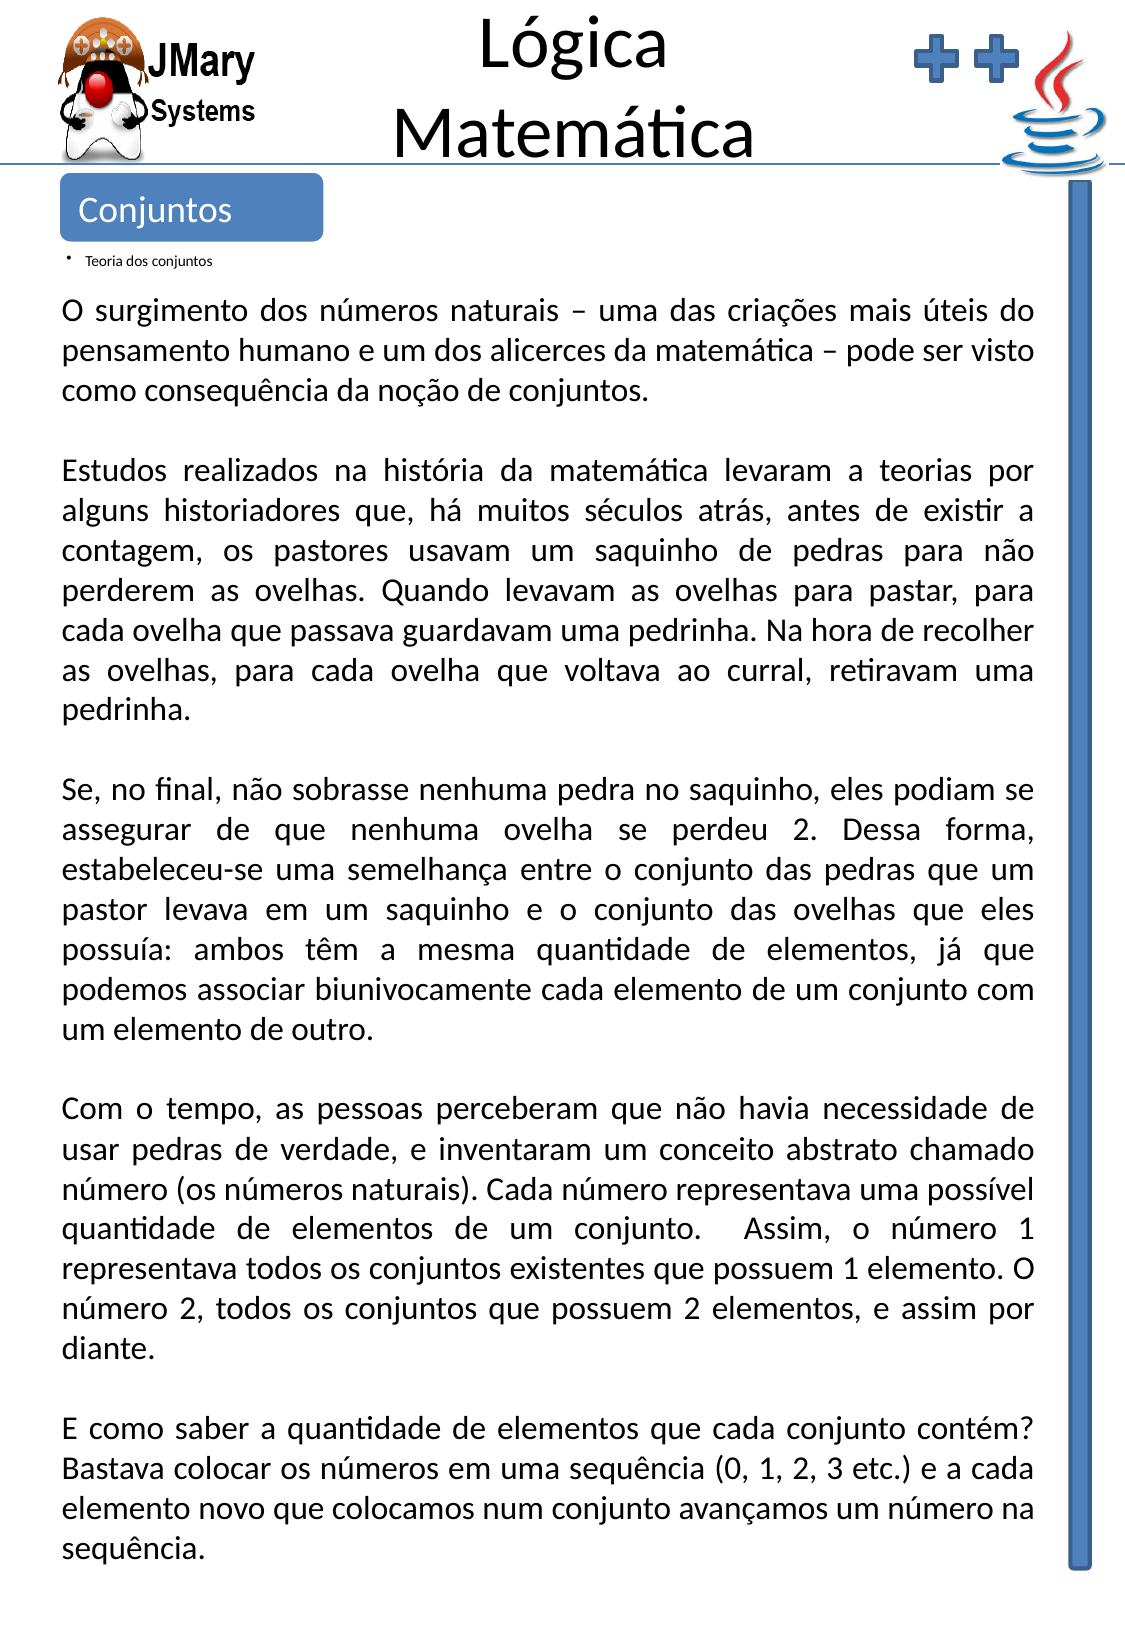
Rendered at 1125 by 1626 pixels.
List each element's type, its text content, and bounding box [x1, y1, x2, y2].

text_box [974, 34, 995, 83]
text_box [1068, 188, 1092, 1571]
text_box [914, 34, 959, 83]
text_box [57, 170, 326, 278]
text_box O surgimento dos números naturais – uma das criações mais úteis do pensamento humano e um dos alicerces da matemática – pode ser visto como consequência da noção de conjuntos. Estudos realizados na história da matemática levaram a teorias por alguns historiadores que, há muitos séculos atrás, antes de existir a contagem, os pastores usavam um saquinho de pedras para não perderem as ovelhas. Quando levavam as ovelhas para pastar, para cada ovelha que passava guardavam uma pedrinha. Na hora de recolher as ovelhas, para cada ovelha que voltava ao curral, retiravam uma pedrinha. Se, no final, não sobrasse nenhuma pedra no saquinho, eles podiam se assegurar de que nenhuma ovelha se perdeu 2. Dessa forma, estabeleceu-se uma semelhança entre o conjunto das pedras que um pastor levava em um saquinho e o conjunto das ovelhas que eles possuía: ambos têm a mesma quantidade de elementos, já que podemos associar biunivocamente cada elemento de um conjunto com um elemento de outro. Com o tempo, as pessoas perceberam que não havia necessidade de usar pedras de verdade, e inventaram um conceito abstrato chamado número (os números naturais). Cada número representava uma possível quantidade de elementos de um conjunto. Assim, o número 1 representava todos os conjuntos existentes que possuem 1 elemento. O número 2, todos os conjuntos que possuem 2 elementos, e assim por diante. E como saber a quantidade de elementos que cada conjunto contém? Bastava colocar os números em uma sequência (0, 1, 2, 3 etc.) e a cada elemento novo que colocamos num conjunto avançamos um número na sequência. [46, 280, 1052, 1569]
picture [1000, 28, 1110, 180]
picture [46, 15, 258, 163]
text_box Lógica Matemática [257, 0, 891, 163]
